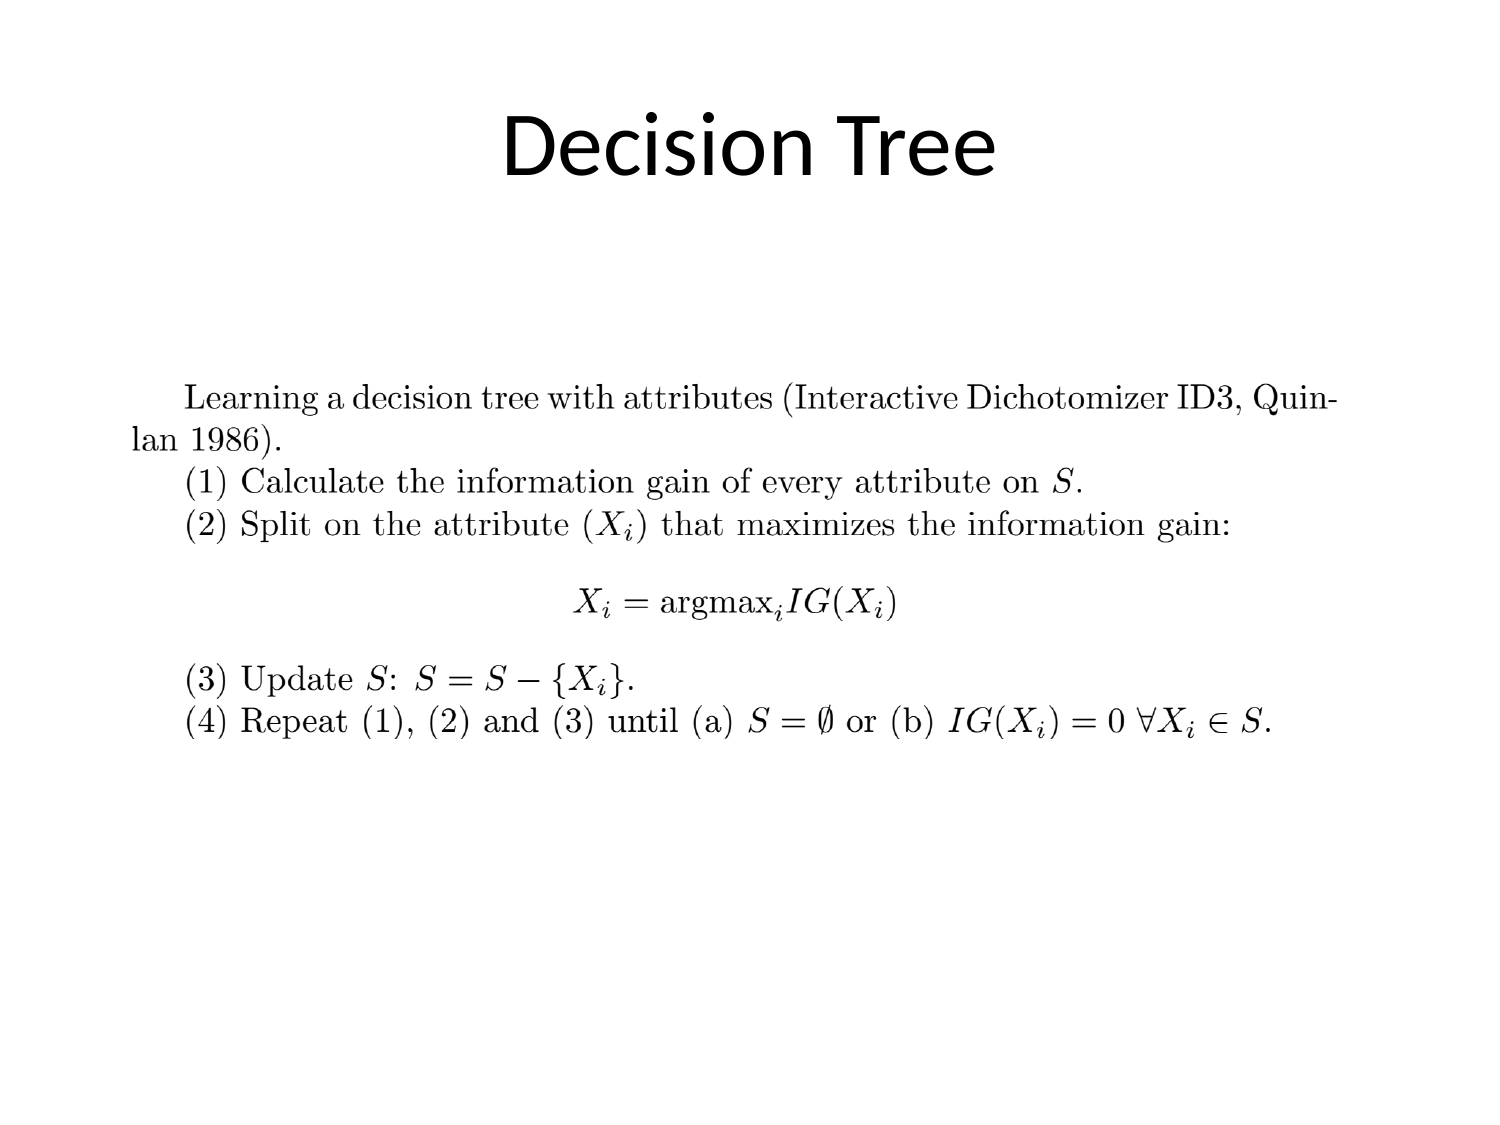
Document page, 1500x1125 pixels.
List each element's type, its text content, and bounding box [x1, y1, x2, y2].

picture [132, 380, 1337, 740]
title Decision Tree [75, 45, 1425, 233]
